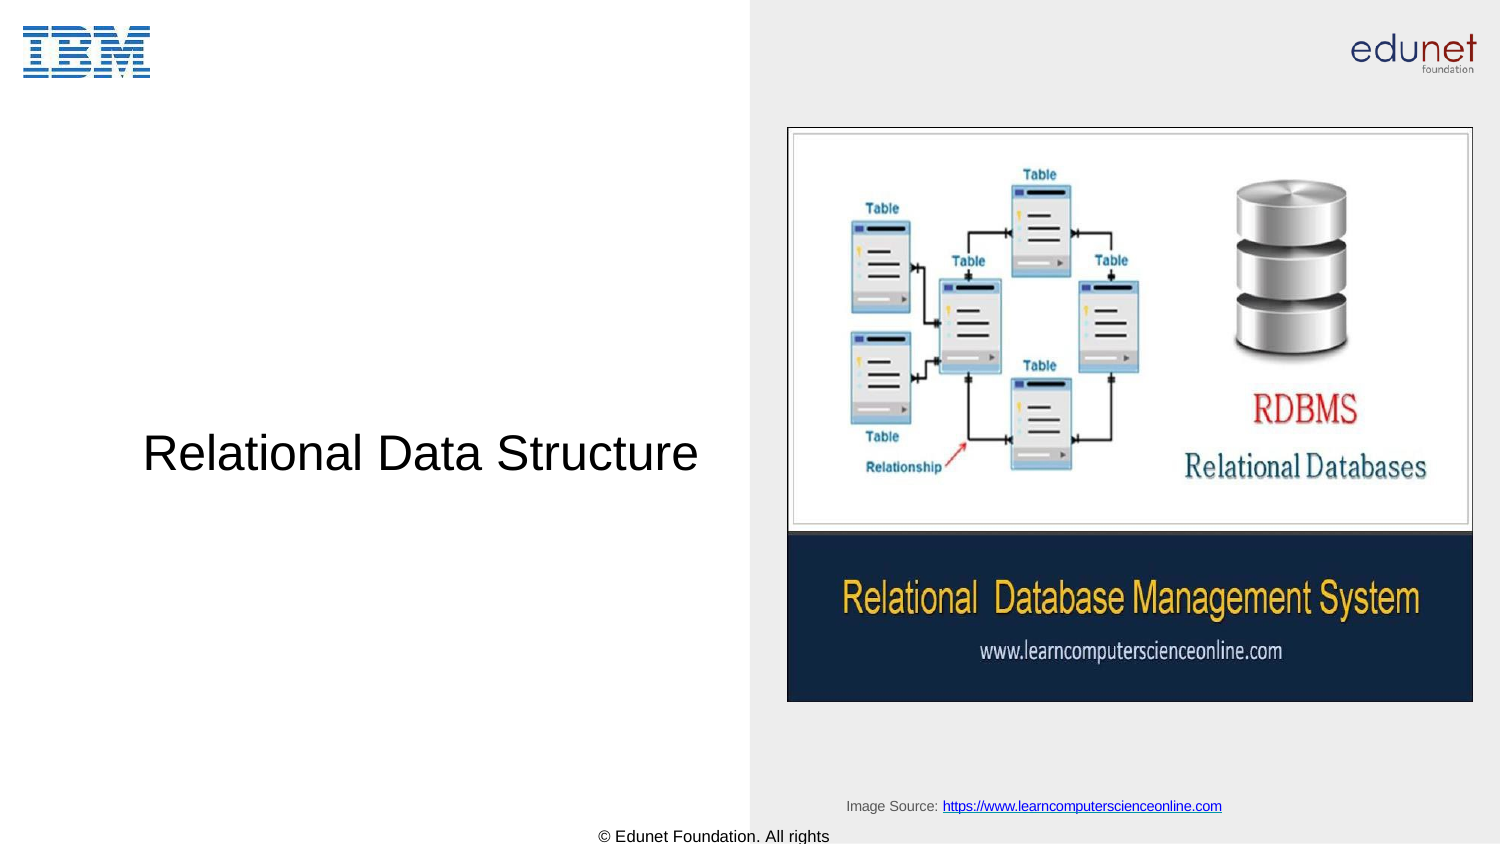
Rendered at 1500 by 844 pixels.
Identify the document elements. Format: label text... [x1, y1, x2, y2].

picture [23, 26, 150, 78]
text_box Relational Data Structure [140, 418, 702, 481]
footer © Edunet Foundation. All rights reserved. [596, 825, 903, 844]
picture [787, 127, 1473, 703]
picture [1349, 26, 1480, 78]
text_box Image Source: https://www.learncomputerscienceonline.com [844, 794, 1235, 814]
